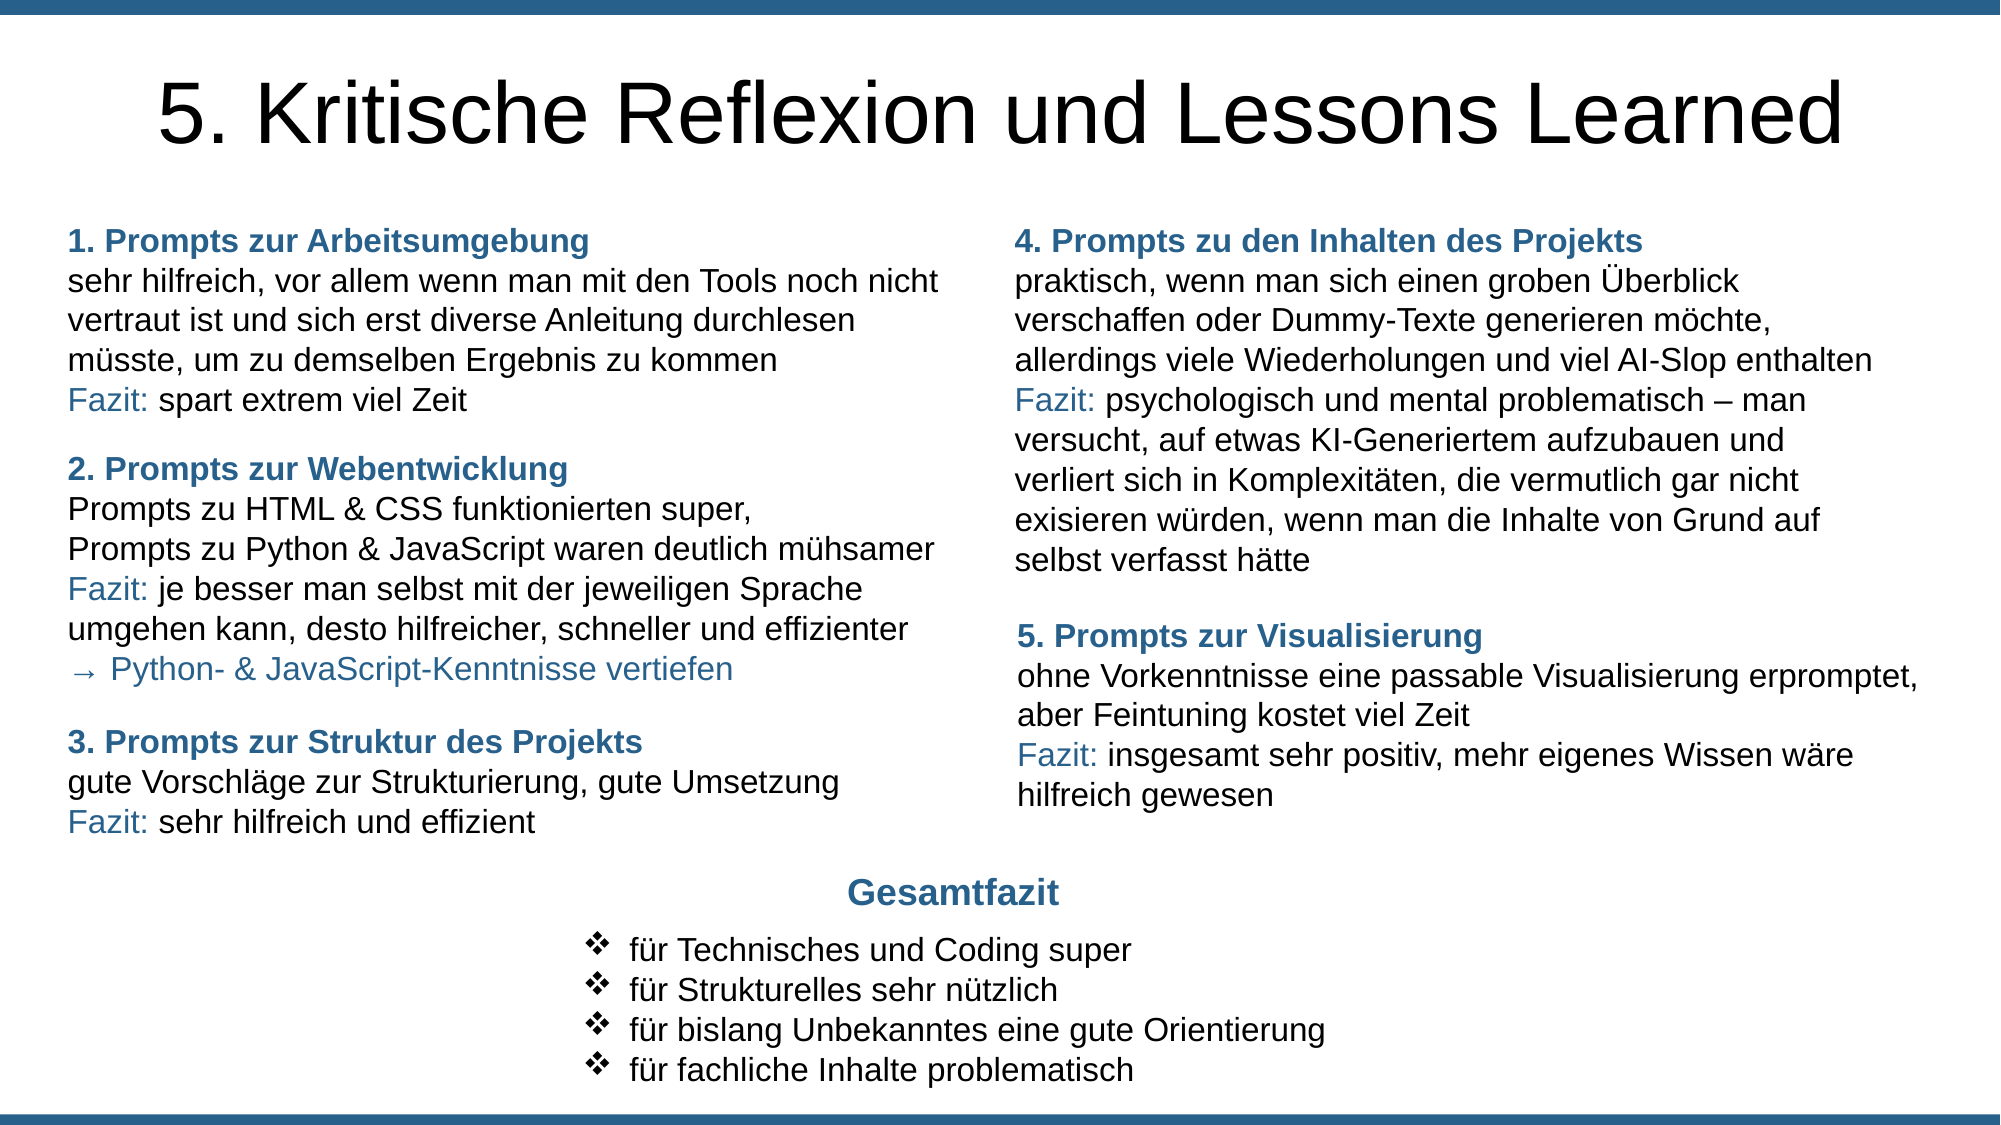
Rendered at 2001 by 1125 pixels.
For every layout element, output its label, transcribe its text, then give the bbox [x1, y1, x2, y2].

list 5. Kritische Reflexion und Lessons Learned [53, 55, 1952, 175]
text_box für Technisches und Coding super für Strukturelles sehr nützlich für bislang Unbekanntes eine gute Orientierung für fachliche Inhalte problematisch [567, 920, 1346, 1095]
text_box 5. Prompts zur Visualisierung ohne Vorkenntnisse eine passable Visualisierung erpromptet, aber Feintuning kostet viel Zeit Fazit: insgesamt sehr positiv, mehr eigenes Wissen wäre hilfreich gewesen [1002, 606, 1947, 821]
text_box 1. Prompts zur Arbeitsumgebung sehr hilfreich, vor allem wenn man mit den Tools noch nicht vertraut ist und sich erst diverse Anleitung durchlesen müsste, um zu demselben Ergebnis zu kommen Fazit: spart extrem viel Zeit [53, 211, 957, 426]
text_box 3. Prompts zur Struktur des Projekts gute Vorschläge zur Strukturierung, gute Umsetzung Fazit: sehr hilfreich und effizient [53, 712, 892, 848]
text_box 4. Prompts zu den Inhalten des Projekts praktisch, wenn man sich einen groben Überblick verschaffen oder Dummy-Texte generieren möchte, allerdings viele Wiederholungen und viel AI-Slop enthalten Fazit: psychologisch und mental problematisch – man versucht, auf etwas KI-Generiertem aufzubauen und verliert sich in Komplexitäten, die vermutlich gar nicht exisieren würden, wenn man die Inhalte von Grund auf selbst verfasst hätte [999, 211, 1904, 586]
text_box 2. Prompts zur Webentwicklung Prompts zu HTML & CSS funktionierten super, Prompts zu Python & JavaScript waren deutlich mühsamer Fazit: je besser man selbst mit der jeweiligen Sprache umgehen kann, desto hilfreicher, schneller und effizienter → Python- & JavaScript-Kenntnisse vertiefen [53, 439, 957, 695]
text_box Gesamtfazit [832, 860, 1081, 921]
